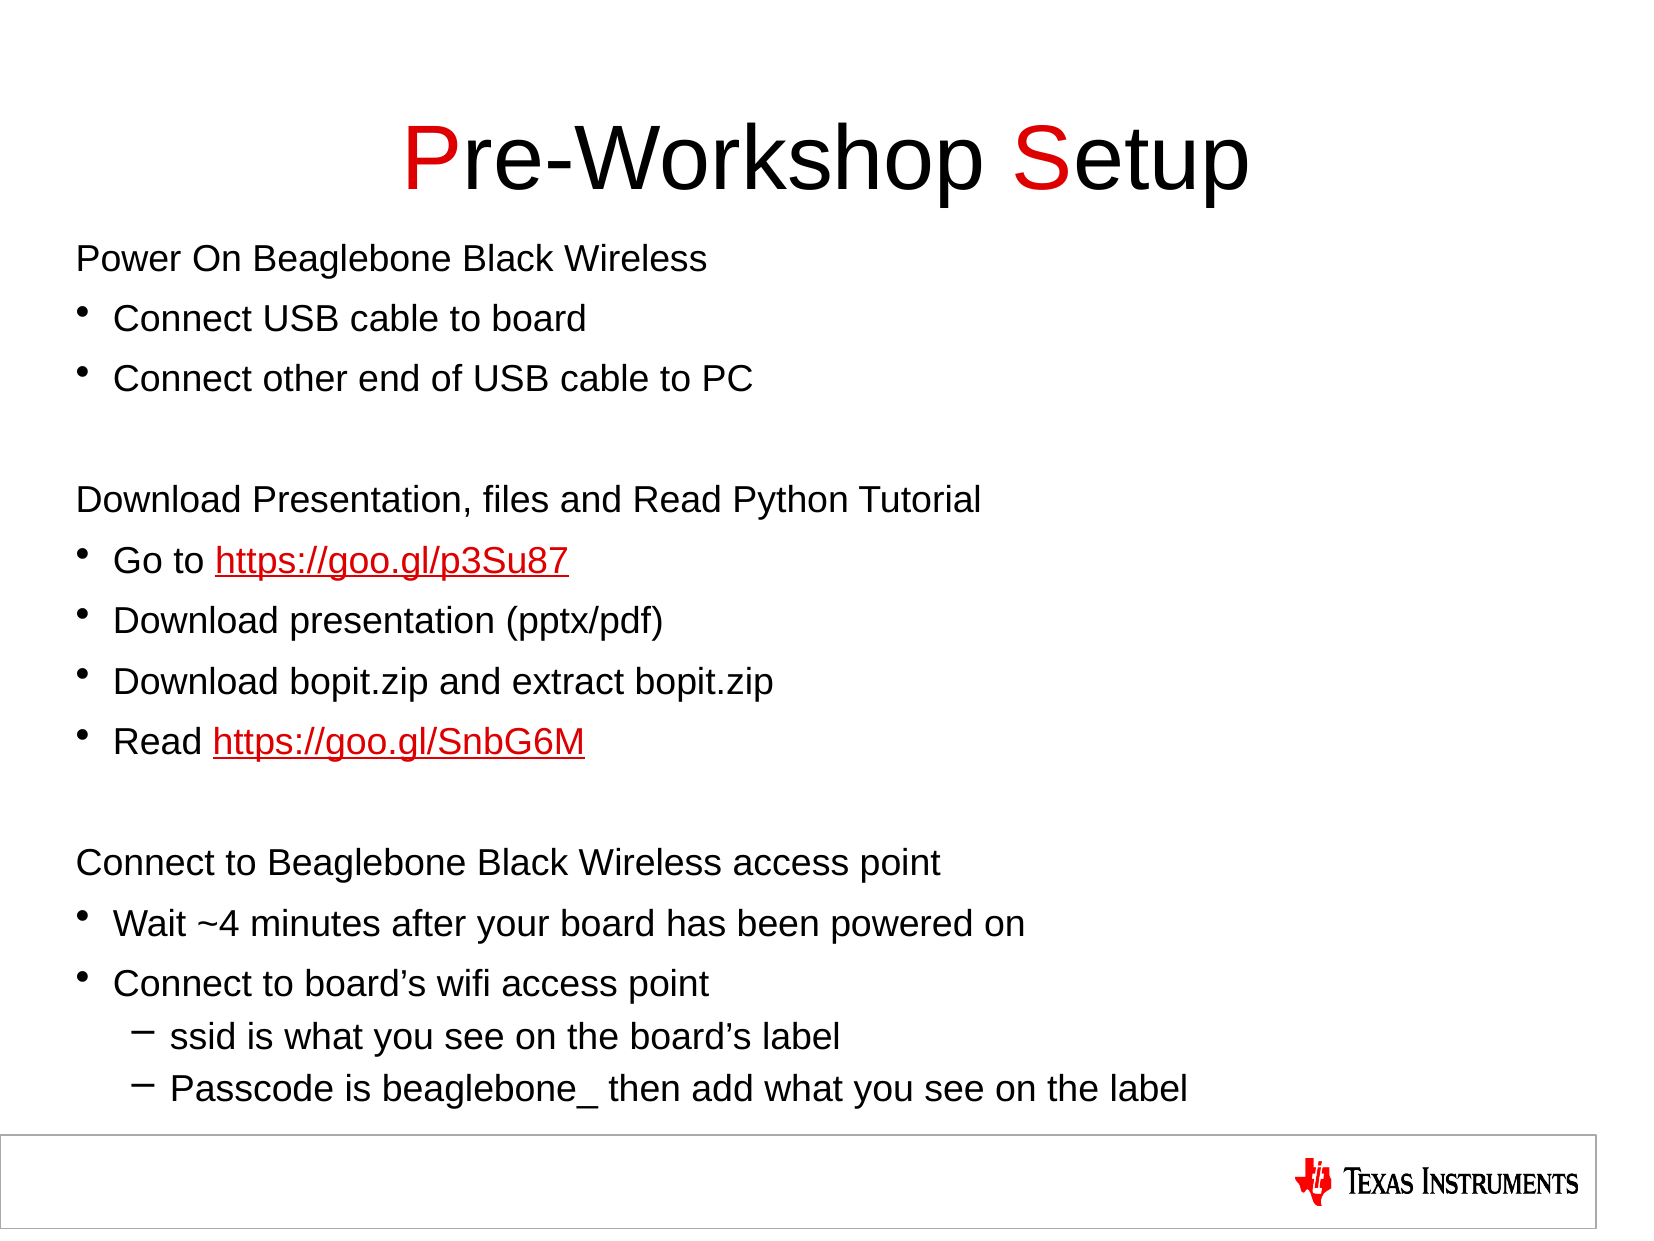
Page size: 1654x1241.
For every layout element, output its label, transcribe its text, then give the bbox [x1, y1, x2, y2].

picture [1295, 1158, 1578, 1206]
text_box Pre-Workshop Setup [82, 49, 1571, 225]
list Power On Beaglebone Black Wireless Connect USB cable to board Connect other end of USB cable to PC Download Presentation, files and Read Python Tutorial Go to https://goo.gl/p3Su87 Download presentation (pptx/pdf) Download bopit.zip and extract bopit.zip Read https://goo.gl/SnbG6M Connect to Beaglebone Black Wireless access point Wait ~4 minutes after your board has been powered on Connect to board’s wifi access point ssid is what you see on the board’s label Passcode is beaglebone_ then add what you see on the label [60, 225, 1592, 1121]
